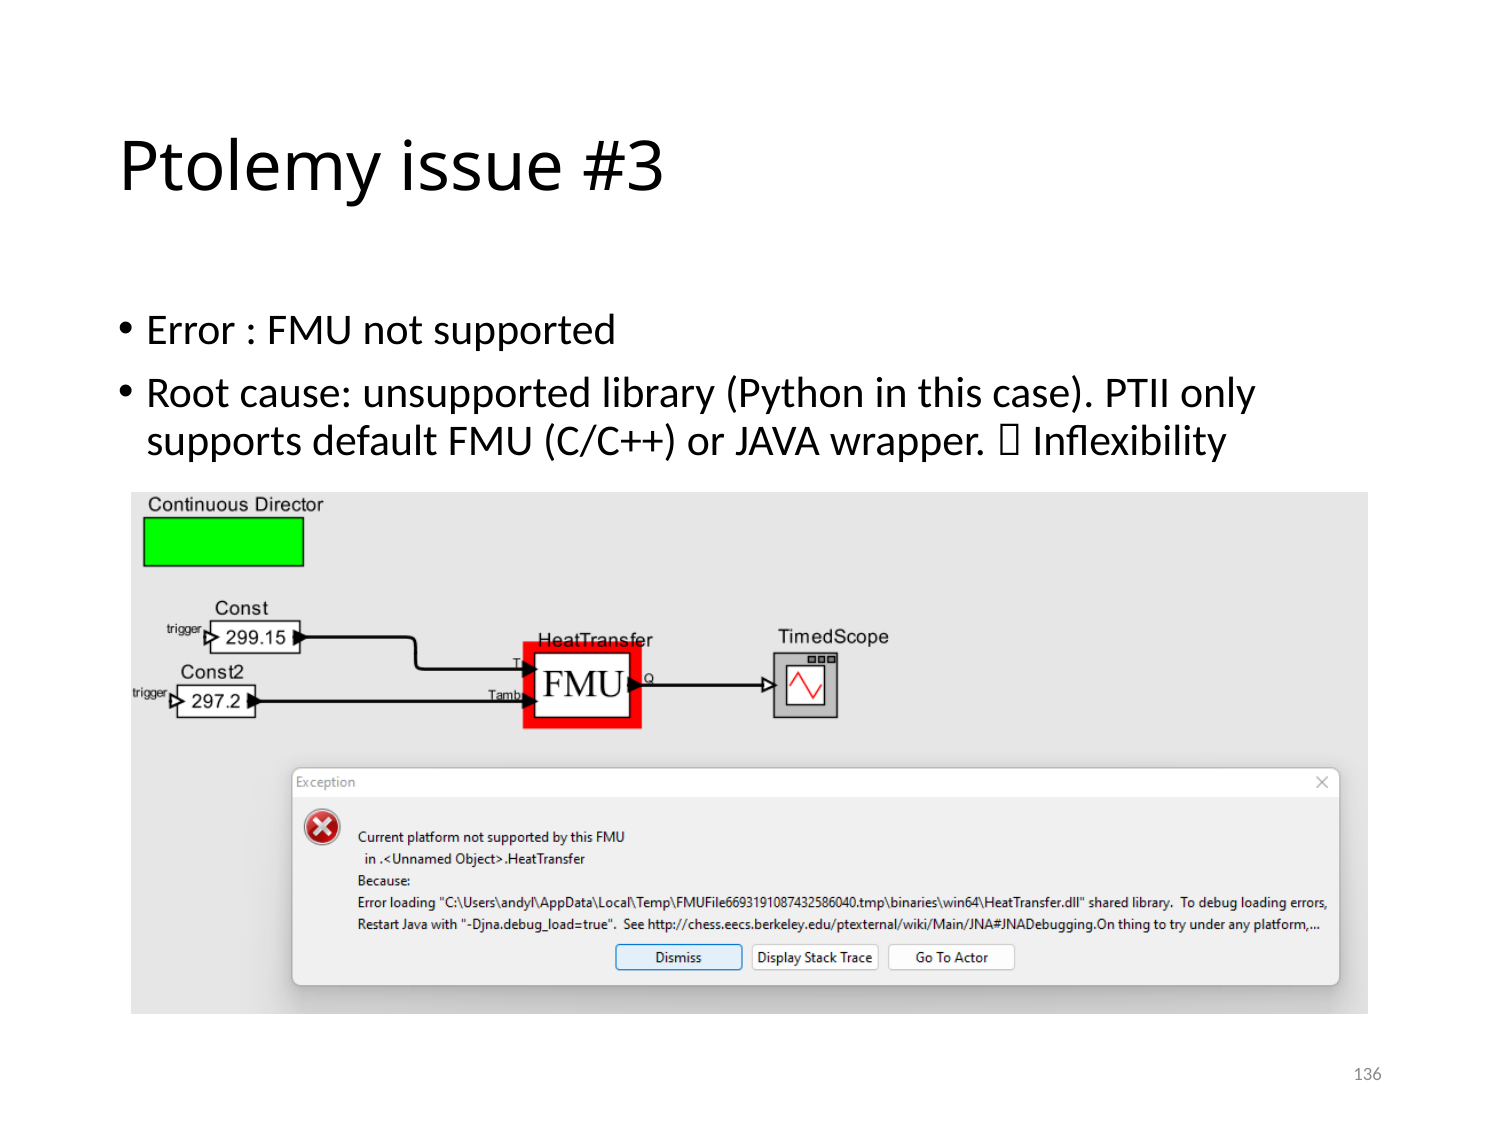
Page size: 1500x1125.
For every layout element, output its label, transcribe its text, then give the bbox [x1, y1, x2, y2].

picture [131, 492, 1368, 1014]
slide_number 136 [1059, 1042, 1397, 1103]
title Ptolemy issue #3 [103, 59, 1397, 278]
list Error : FMU not supported Root cause: unsupported library (Python in this case). PTII only supports default FMU (C/C++) or JAVA wrapper.  Inflexibility [103, 299, 1397, 1014]
